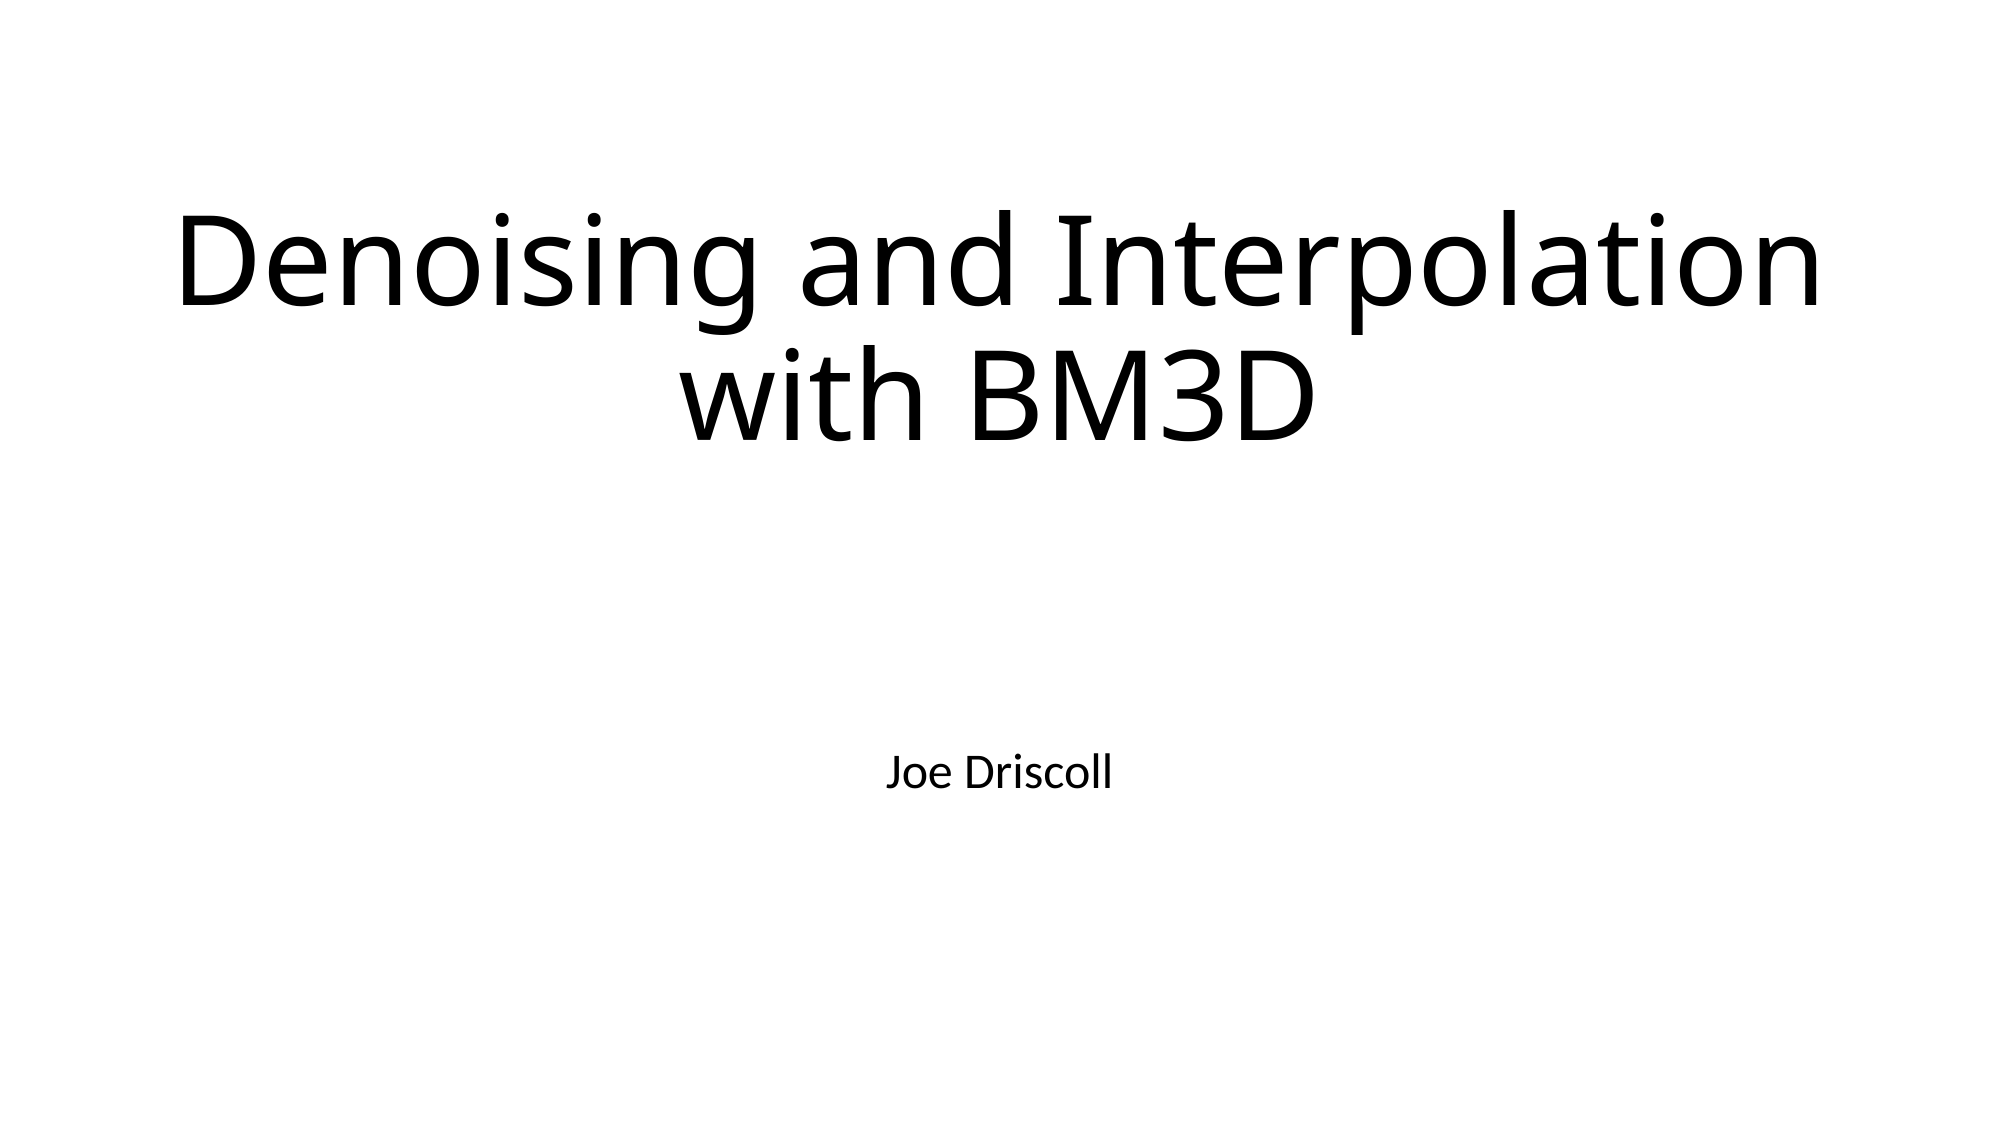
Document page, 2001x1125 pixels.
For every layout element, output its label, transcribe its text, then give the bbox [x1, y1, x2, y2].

subtitle Joe Driscoll [249, 737, 1750, 950]
title Denoising and Interpolation with BM3D [0, 174, 2000, 475]
